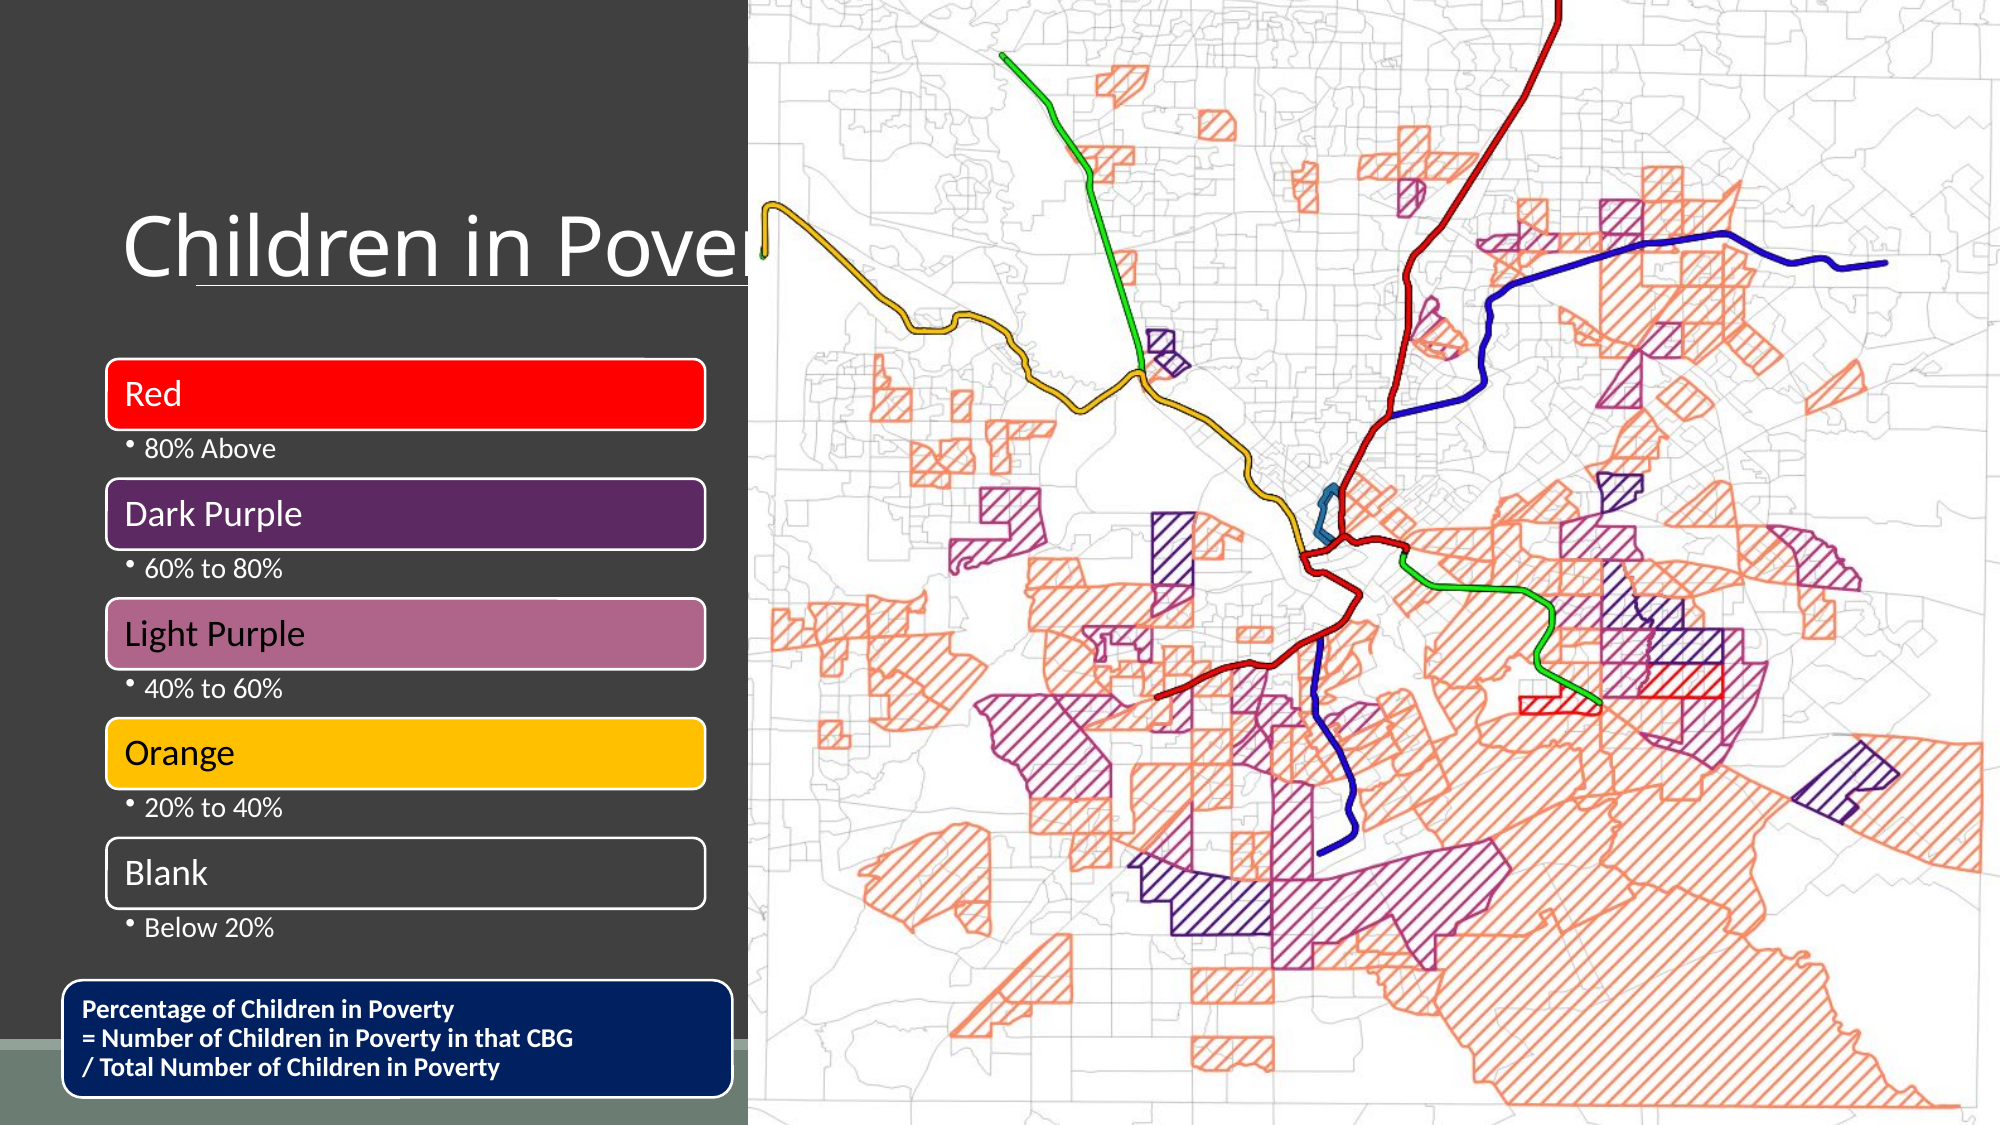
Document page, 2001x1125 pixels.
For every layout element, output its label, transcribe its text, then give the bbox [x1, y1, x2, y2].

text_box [105, 349, 706, 968]
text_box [62, 977, 733, 1100]
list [747, 0, 2000, 1125]
title Children in Poverty [106, 63, 745, 302]
